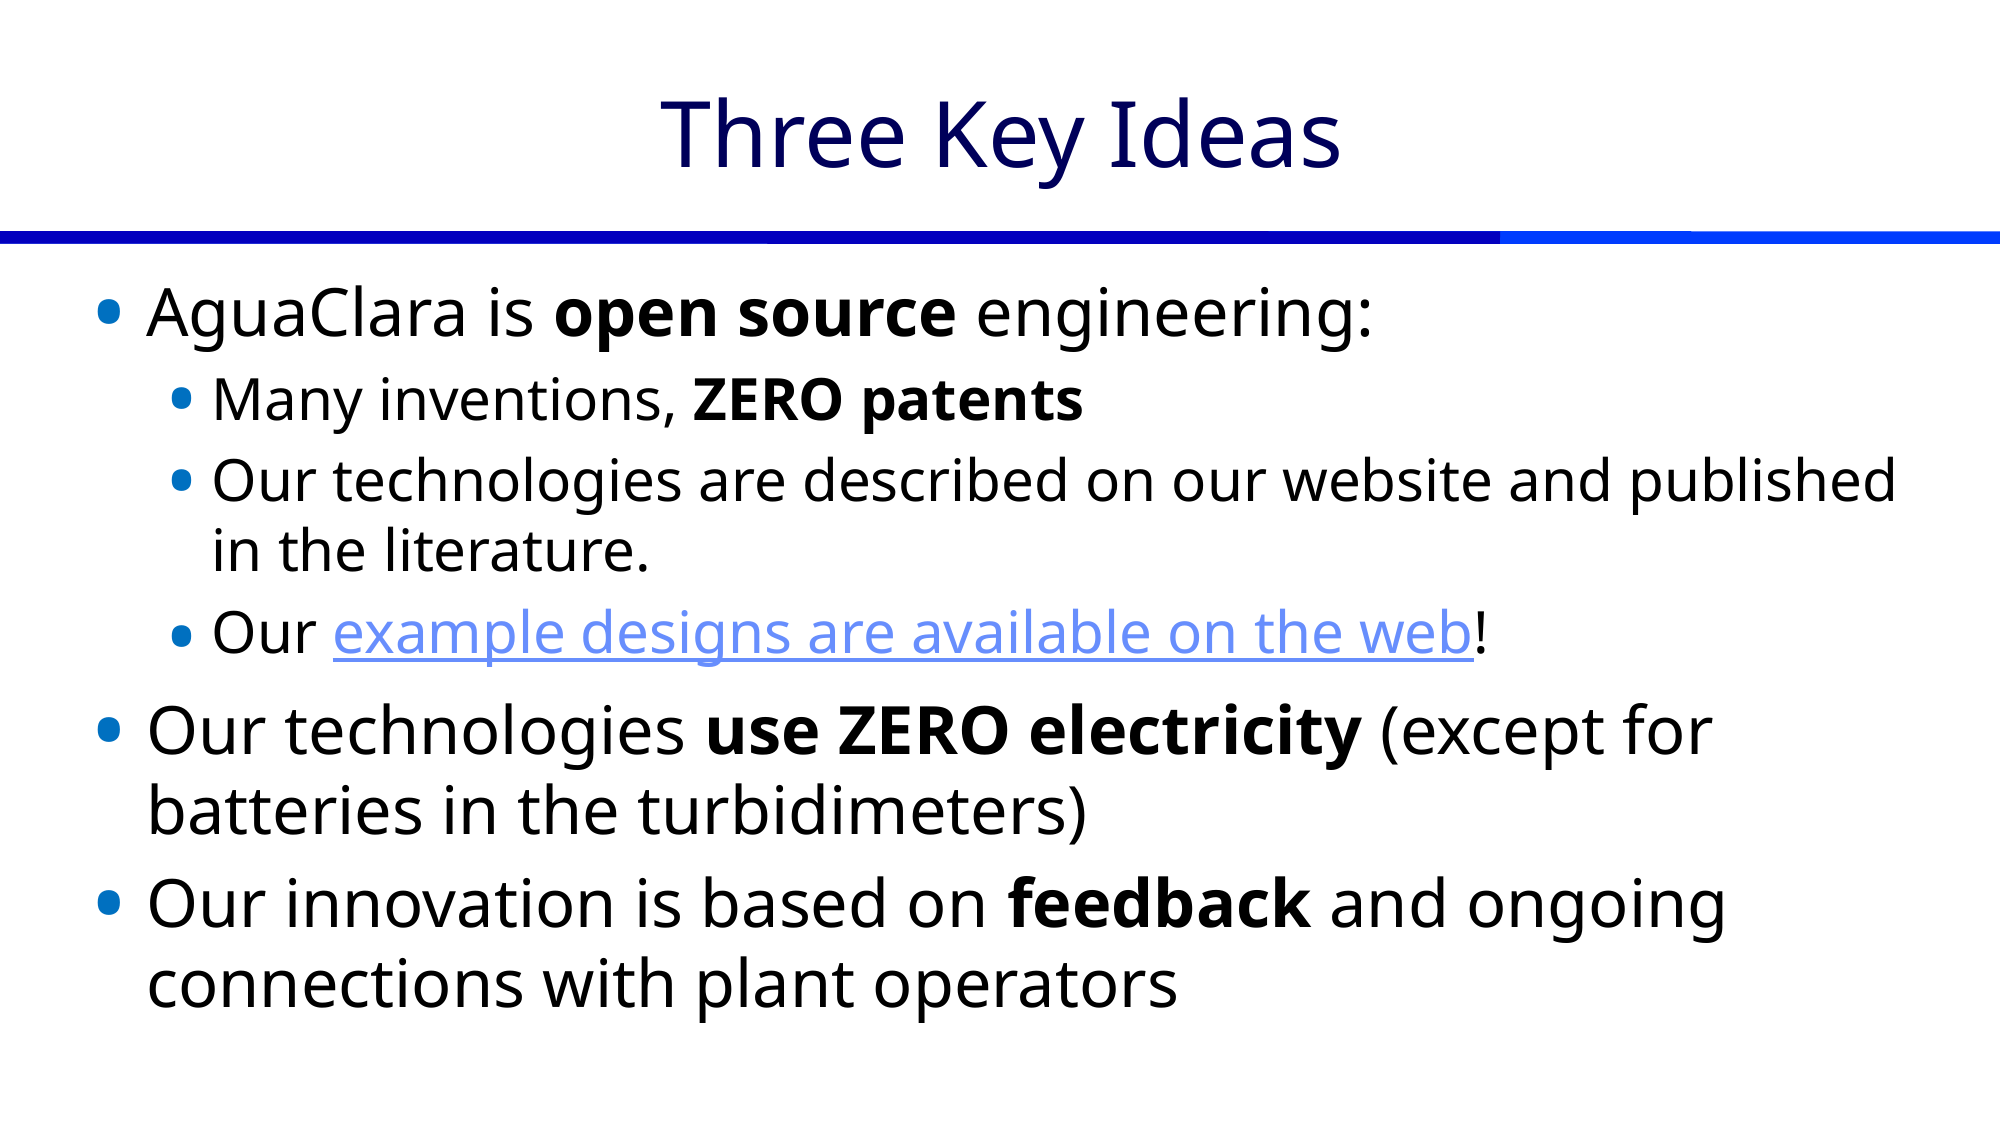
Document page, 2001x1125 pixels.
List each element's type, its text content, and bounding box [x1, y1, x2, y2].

list AguaClara is open source engineering: Many inventions, ZERO patents Our technologies are described on our website and published in the literature. Our example designs are available on the web! Our technologies use ZERO electricity (except for batteries in the turbidimeters) Our innovation is based on feedback and ongoing connections with plant operators [74, 262, 1930, 1006]
title Three Key Ideas [75, 37, 1930, 225]
